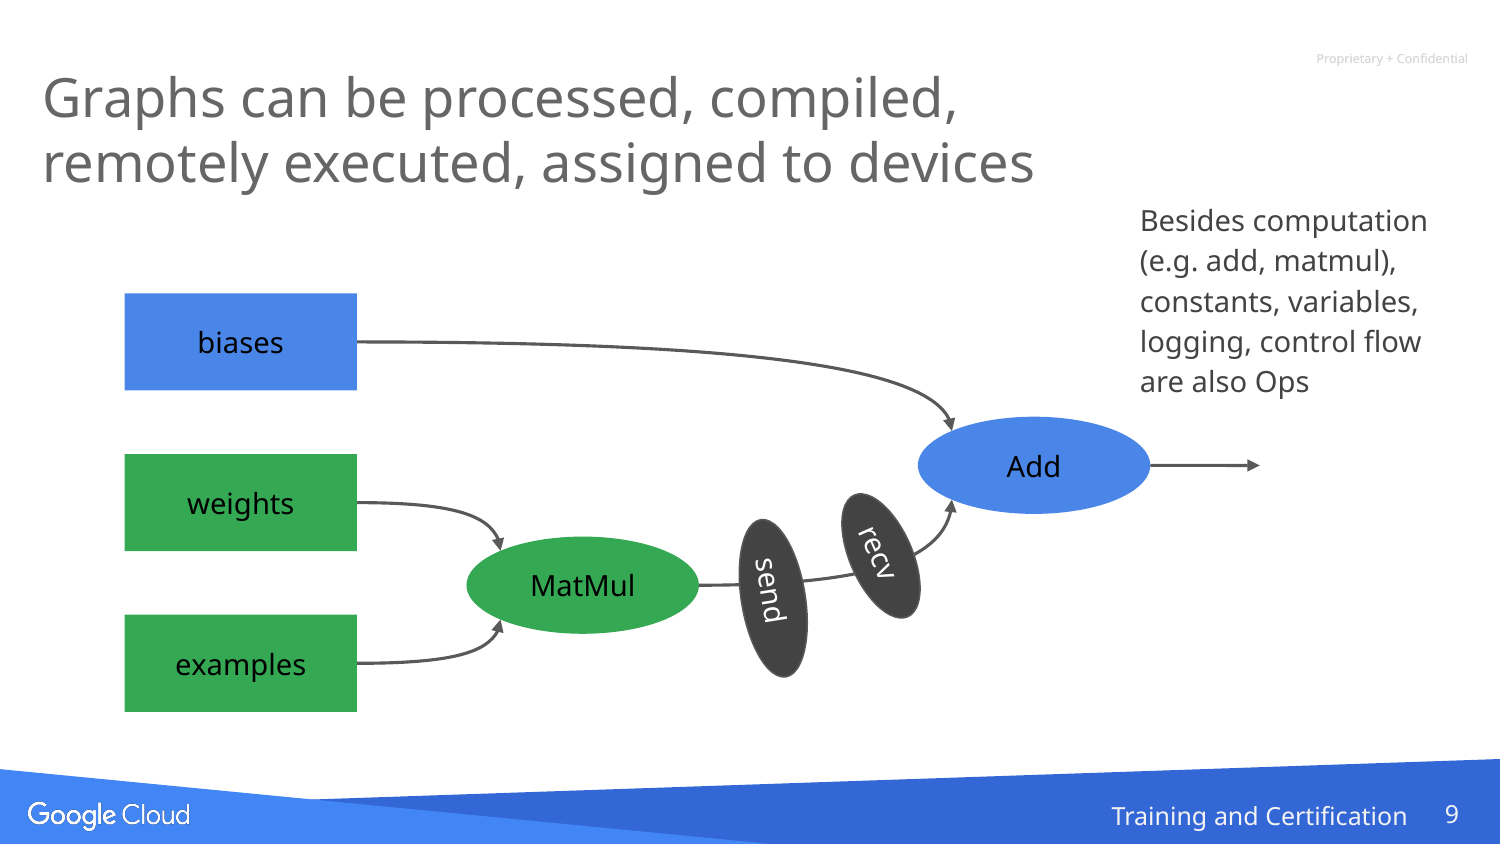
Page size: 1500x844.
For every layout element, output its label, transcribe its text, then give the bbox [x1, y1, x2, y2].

text_box biases [124, 293, 357, 391]
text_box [356, 502, 501, 552]
title Graphs can be processed, compiled, remotely executed, assigned to devices [27, 48, 1113, 173]
picture [14, 789, 203, 844]
list Besides computation (e.g. add, matmul), constants, variables, logging, control flow are also Ops [1124, 182, 1456, 410]
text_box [356, 619, 501, 664]
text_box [698, 499, 953, 586]
text_box Add [917, 416, 1151, 514]
text_box send [740, 594, 808, 677]
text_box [356, 341, 953, 432]
text_box weights [124, 454, 357, 552]
text_box ‹#› [1383, 790, 1474, 841]
text_box recv [850, 493, 874, 498]
text_box MatMul [466, 536, 698, 634]
text_box examples [124, 614, 357, 712]
text_box recv [867, 594, 920, 618]
